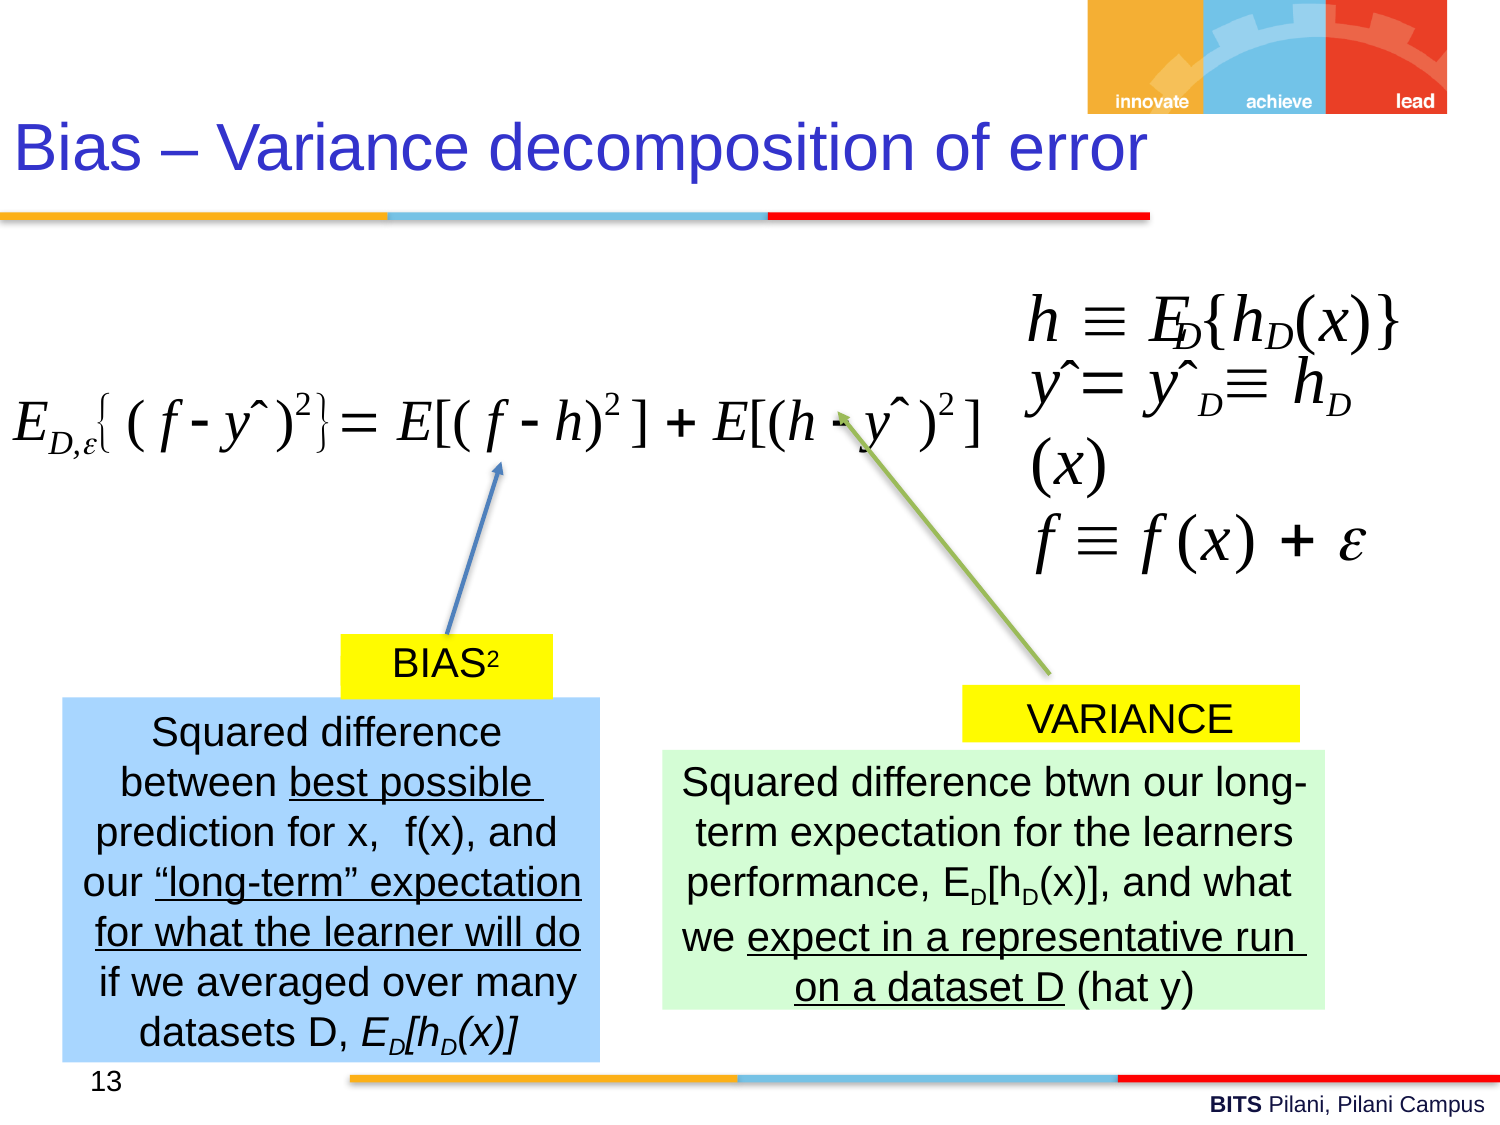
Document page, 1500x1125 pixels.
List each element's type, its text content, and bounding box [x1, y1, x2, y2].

text_box Bias – Variance decomposition of error [10, 101, 1160, 184]
text_box [340, 686, 553, 700]
text_box [62, 697, 600, 1063]
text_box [446, 421, 502, 635]
text_box ED, ( f  yˆ )2  E[( f  h)2 ]  E[(h  yˆ )2 ] [10, 293, 992, 462]
text_box h  E {h (x)} [1024, 271, 1407, 356]
text_box Squared difference btwn our long- term expectation for the learners performance, ED[hD(x)], and what we expect in a representative run on a dataset D (hat y) [662, 749, 1325, 1010]
text_box yˆ  yˆD  hD (x) f  f (x)   [1028, 347, 1411, 574]
text_box Squared difference between best possible prediction for x, f(x), and our “long-term” expectation for what the learner will do if we averaged over many [79, 702, 584, 1005]
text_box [837, 411, 1051, 675]
text_box BIAS2 [340, 655, 553, 686]
text_box [340, 634, 553, 655]
picture [1087, 0, 1448, 114]
text_box datasets D, ED[hD(x)] 13 [87, 999, 527, 1098]
text_box VARIANCE [962, 684, 1300, 743]
